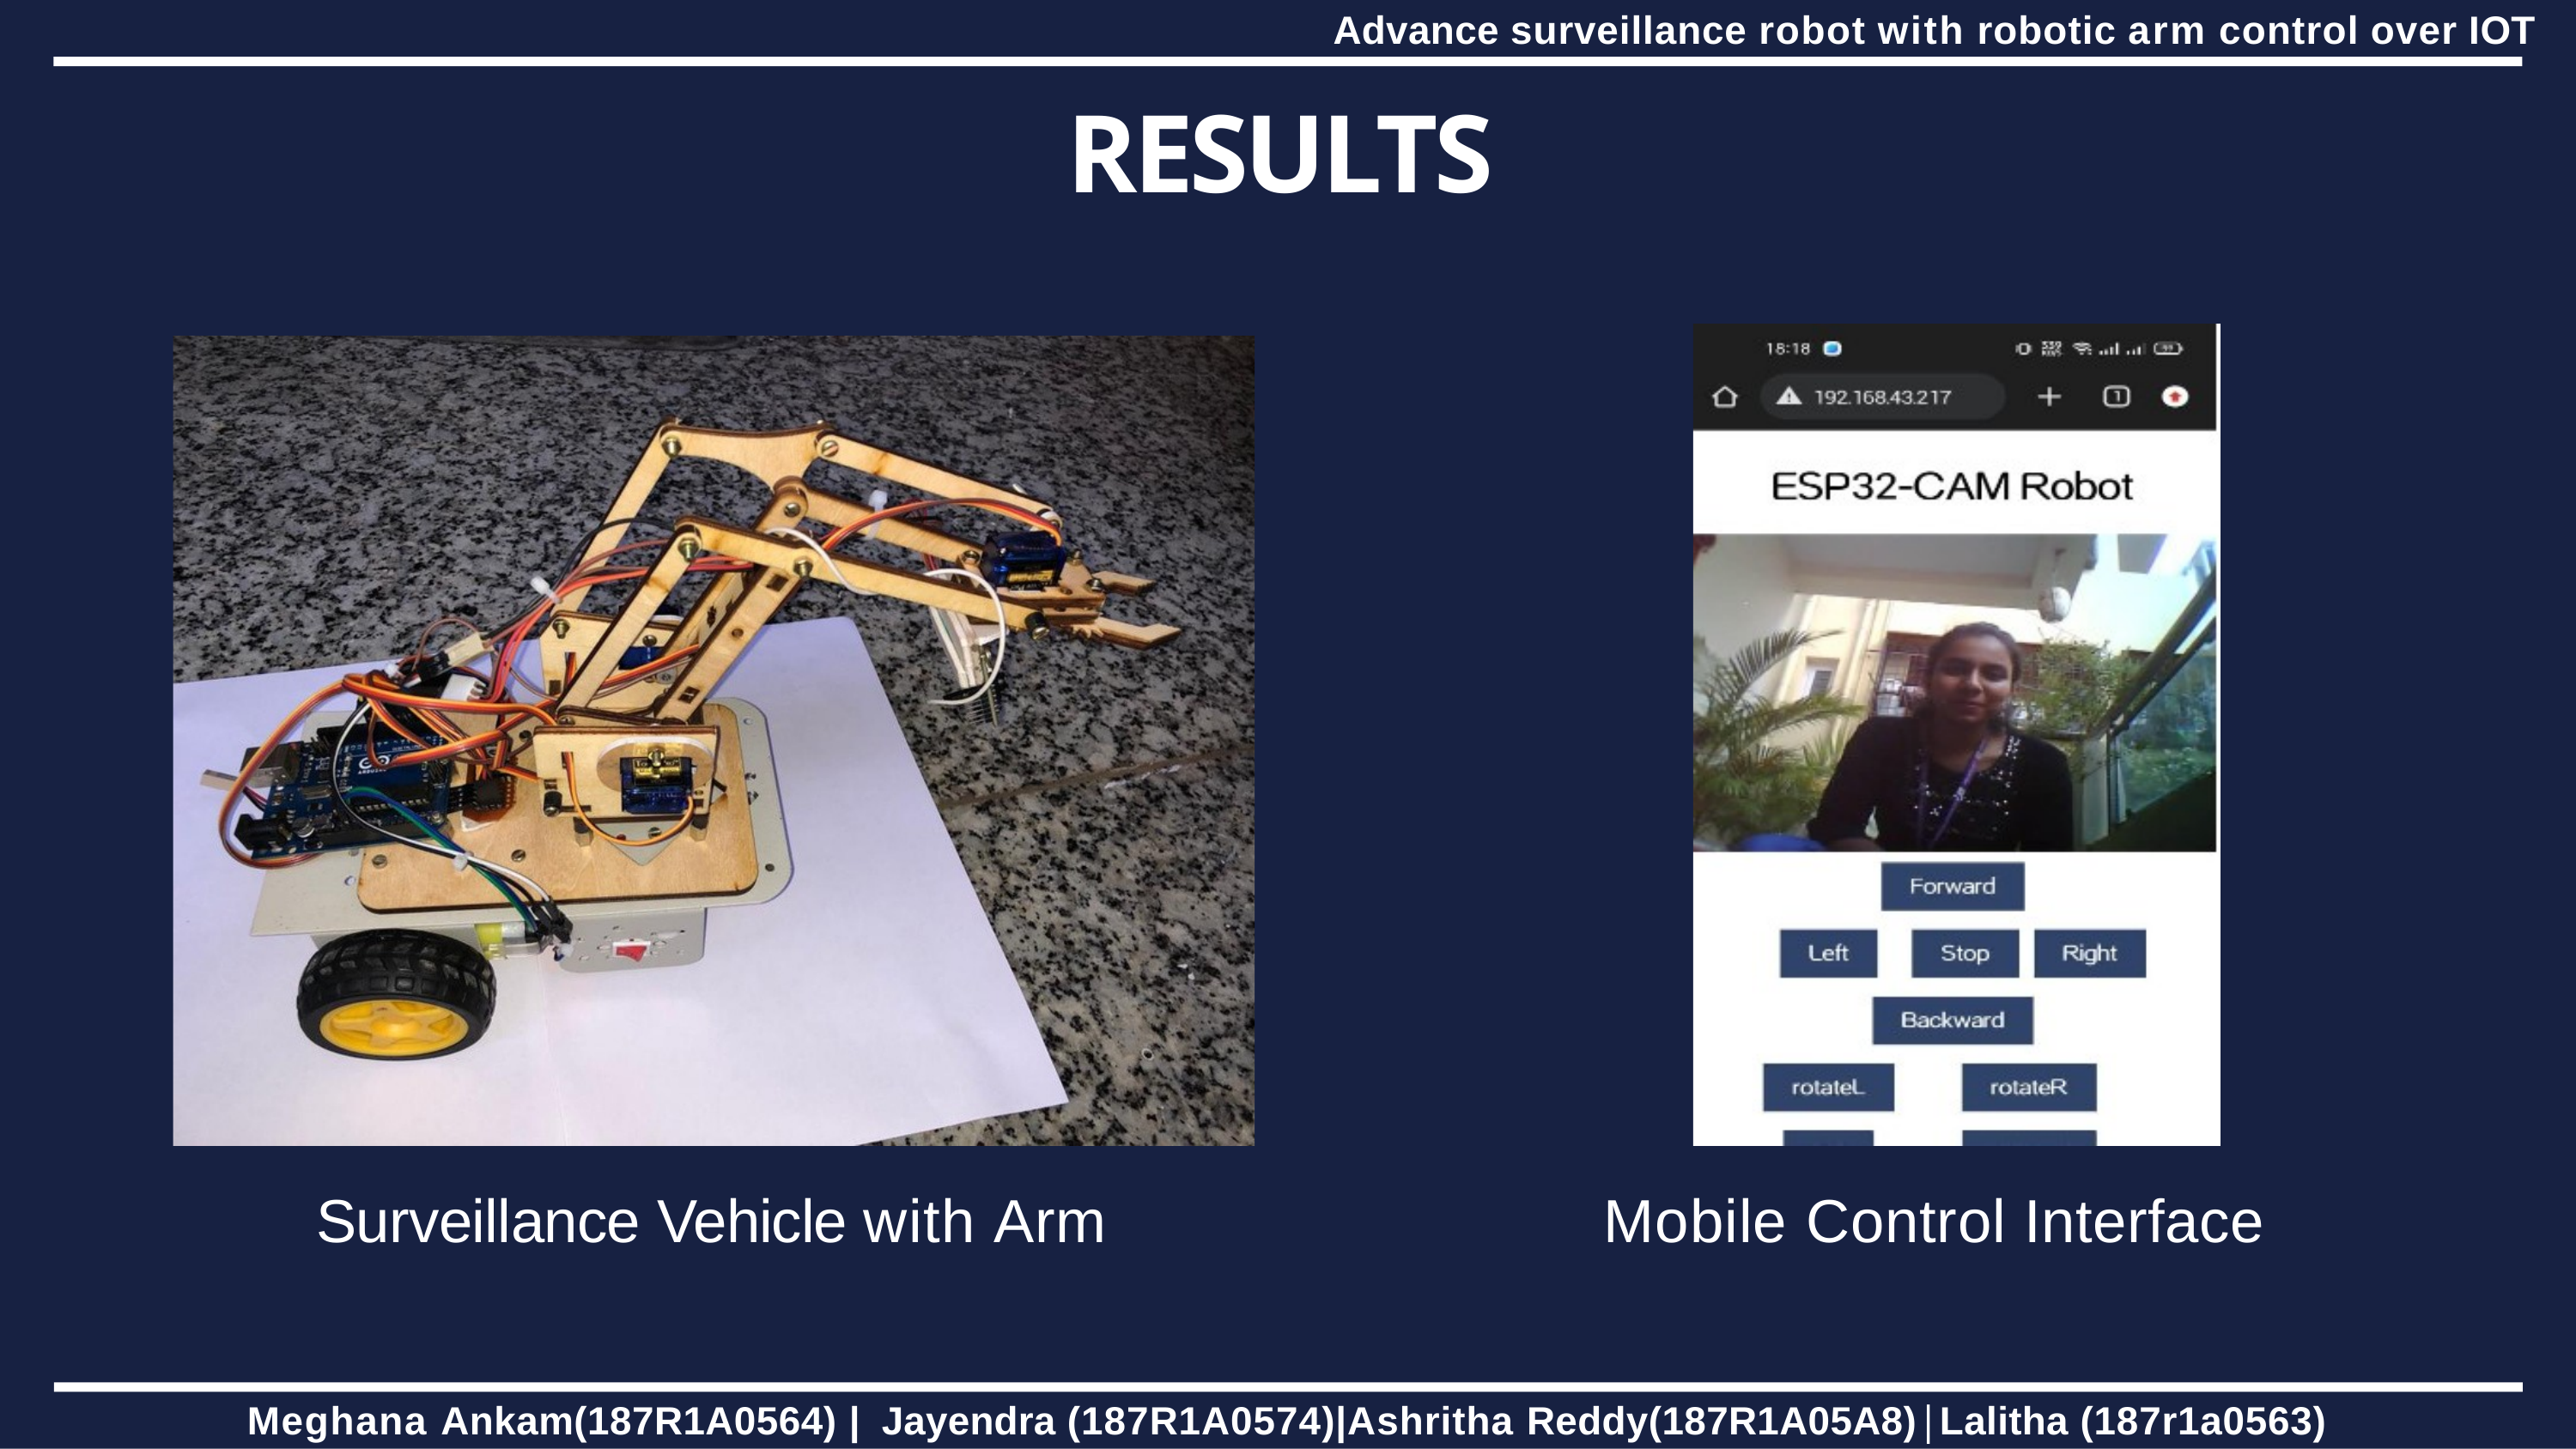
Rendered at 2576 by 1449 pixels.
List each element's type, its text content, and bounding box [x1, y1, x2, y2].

text_box Surveillance Vehicle with Arm [314, 1179, 1114, 1255]
text_box Advance surveillance robot with robotic arm control over IOT [1331, 3, 2538, 53]
footer Meghana Ankam(187R1A0564) | Jayendra (187R1A0574)|Ashritha Reddy(187R1A05A8)|Lalitha (187r1a0563) [245, 1391, 2330, 1449]
text_box [53, 1382, 2523, 1392]
text_box [173, 336, 1255, 1146]
text_box [1692, 324, 2221, 1146]
text_box Mobile Control Interface [1601, 1179, 2267, 1255]
title RESULTS [1065, 83, 1579, 327]
